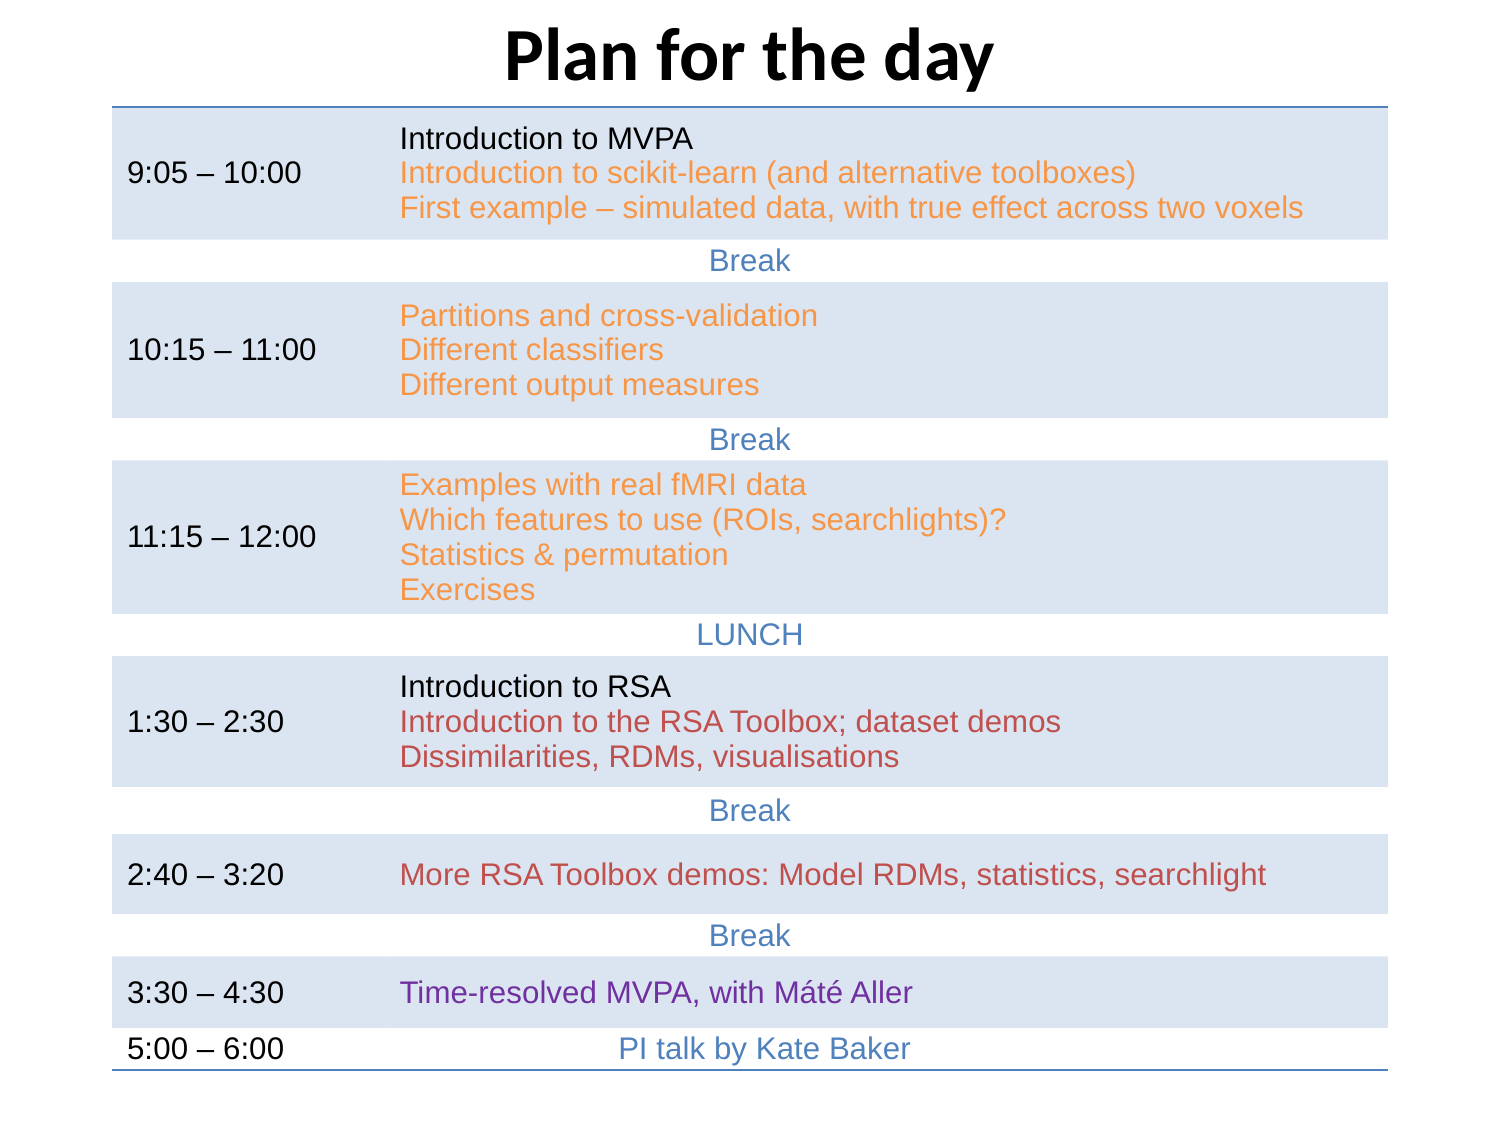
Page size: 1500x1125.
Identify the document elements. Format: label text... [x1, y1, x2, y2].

text_box Plan for the day [74, 0, 1425, 102]
table_cell More RSA Toolbox demos: Model RDMs, statistics, searchlight [385, 834, 1388, 914]
table_header Introduction to MVPA Introduction to scikit-learn (and alternative toolboxes) First example – simulated data, with true effect across two voxels [385, 108, 1388, 240]
table_cell 11:15 – 12:00 [112, 460, 385, 614]
table_cell Introduction to RSA Introduction to the RSA Toolbox; dataset demos Dissimilarities, RDMs, visualisations [385, 656, 1388, 787]
table_cell 10:15 – 11:00 [112, 282, 385, 418]
table_cell 1:30 – 2:30 [112, 656, 385, 787]
table_cell 5:00 – 6:00 [112, 1028, 385, 1069]
table_cell Examples with real fMRI data Which features to use (ROIs, searchlights)? Statistics & permutation Exercises [385, 460, 1388, 614]
table_cell Partitions and cross-validation Different classifiers Different output measures [385, 282, 1388, 418]
table_cell PI talk by Kate Baker [385, 1028, 1388, 1069]
table_cell Time-resolved MVPA, with Máté Aller [385, 956, 1388, 1028]
table_cell Break [112, 240, 1388, 282]
table_header 9:05 – 10:00 [112, 108, 385, 240]
table_cell LUNCH [112, 614, 1388, 656]
table_cell 3:30 – 4:30 [112, 956, 385, 1028]
table_cell 2:40 – 3:20 [112, 834, 385, 914]
table_cell Break [112, 787, 1388, 834]
table_cell Break [112, 914, 1388, 956]
table_cell Break [112, 418, 1388, 460]
